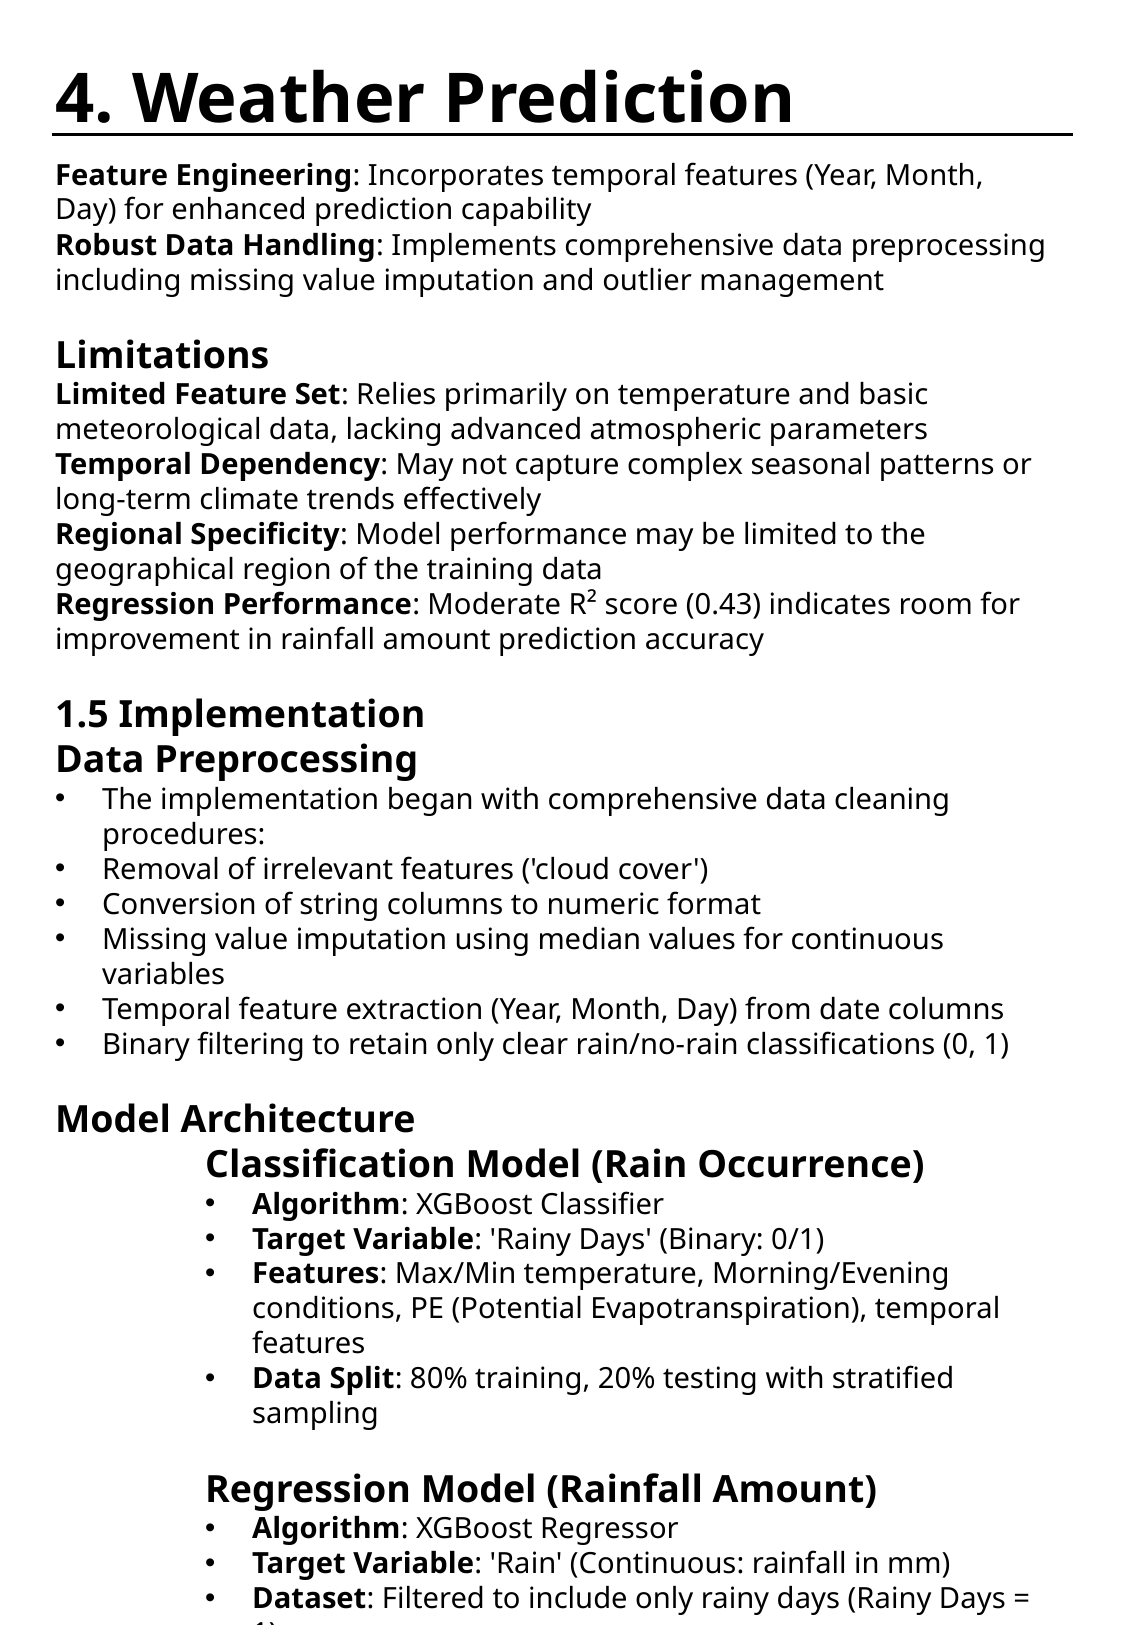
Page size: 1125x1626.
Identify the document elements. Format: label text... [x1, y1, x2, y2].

text_box Feature Engineering: Incorporates temporal features (Year, Month, Day) for enhanced prediction capability Robust Data Handling: Implements comprehensive data preprocessing including missing value imputation and outlier management Limitations Limited Feature Set: Relies primarily on temperature and basic meteorological data, lacking advanced atmospheric parameters Temporal Dependency: May not capture complex seasonal patterns or long-term climate trends effectively Regional Specificity: Model performance may be limited to the geographical region of the training data Regression Performance: Moderate R² score (0.43) indicates room for improvement in rainfall amount prediction accuracy 1.5 Implementation Data Preprocessing The implementation began with comprehensive data cleaning procedures: Removal of irrelevant features ('cloud cover') Conversion of string columns to numeric format Missing value imputation using median values for continuous variables Temporal feature extraction (Year, Month, Day) from date columns Binary filtering to retain only clear rain/no-rain classifications (0, 1) Model Architecture Classification Model (Rain Occurrence) Algorithm: XGBoost Classifier Target Variable: 'Rainy Days' (Binary: 0/1) Features: Max/Min temperature, Morning/Evening conditions, PE (Potential Evapotranspiration), temporal features Data Split: 80% training, 20% testing with stratified sampling Regression Model (Rainfall Amount) Algorithm: XGBoost Regressor Target Variable: 'Rain' (Continuous: rainfall in mm) Dataset: Filtered to include only rainy days (Rainy Days = 1) Features: Same as classification model excluding 'Rain' target [40, 148, 1062, 1625]
title 4. Weather Prediction [40, 52, 1062, 148]
